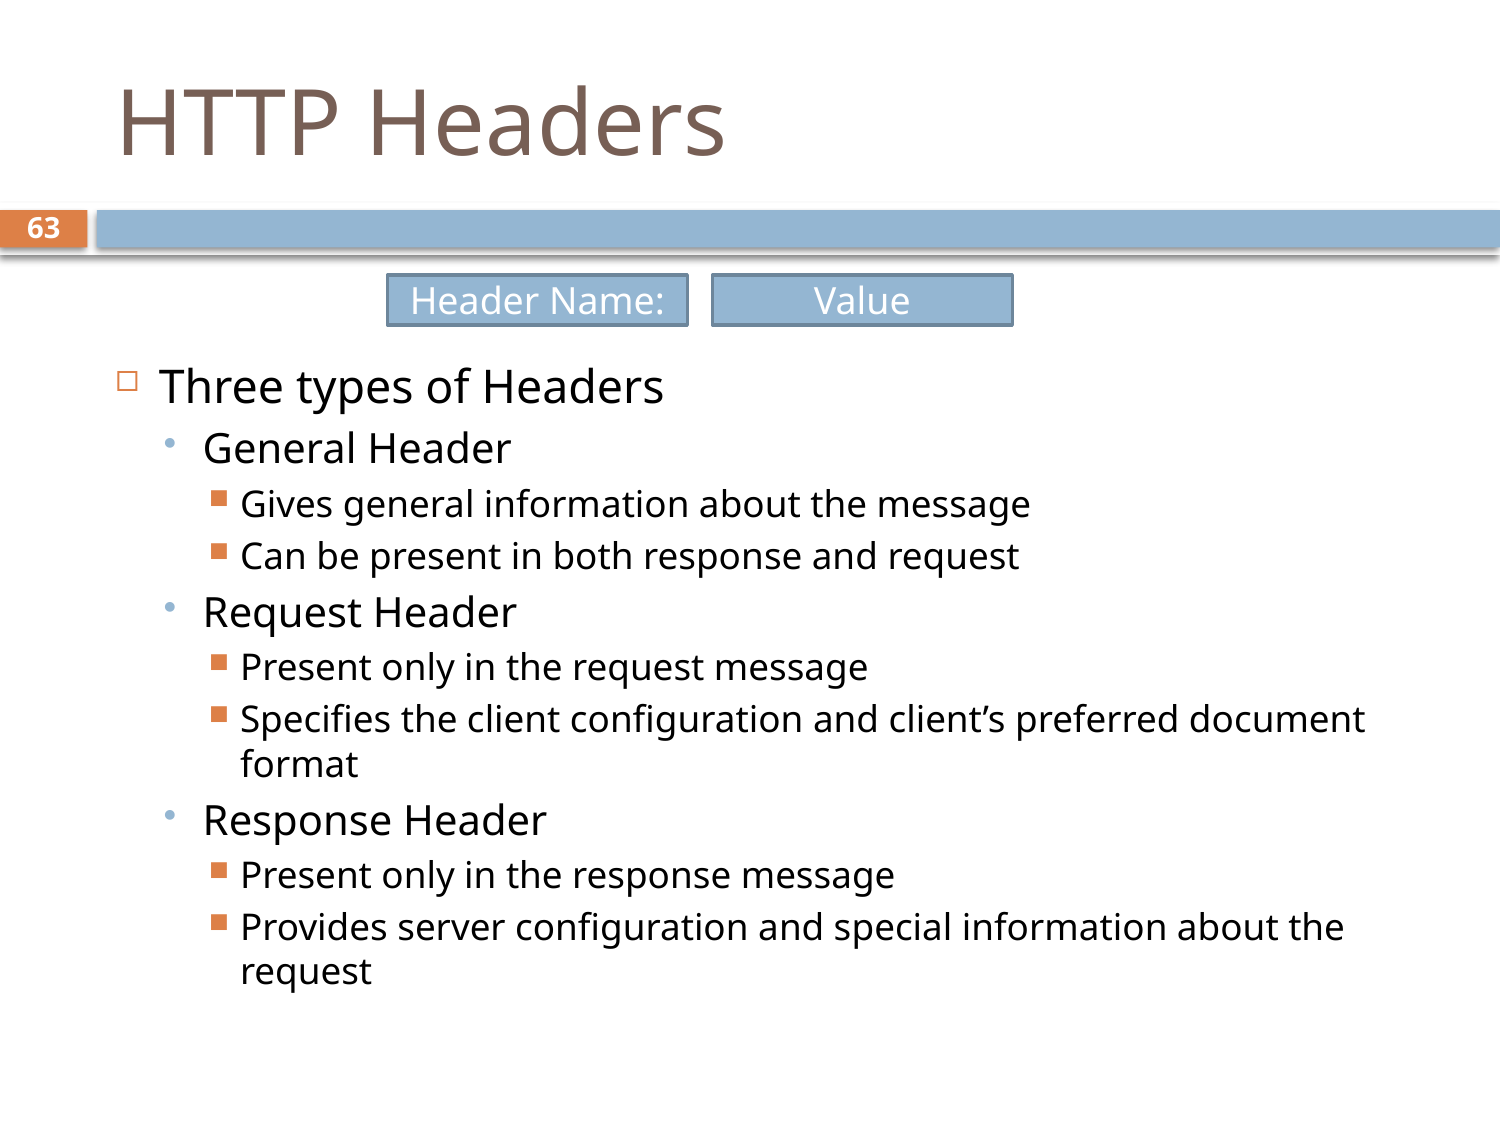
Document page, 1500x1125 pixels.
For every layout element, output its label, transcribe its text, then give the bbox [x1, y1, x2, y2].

slide_number 63 [0, 208, 88, 249]
text_box Header Name: [386, 273, 689, 327]
text_box Value [711, 273, 1014, 327]
list Three types of Headers General Header Gives general information about the message Can be present in both response and request Request Header Present only in the request message Specifies the client configuration and client’s preferred document format Response Header Present only in the response message Provides server configuration and special information about the request [100, 350, 1438, 1000]
title HTTP Headers [100, 37, 1438, 200]
